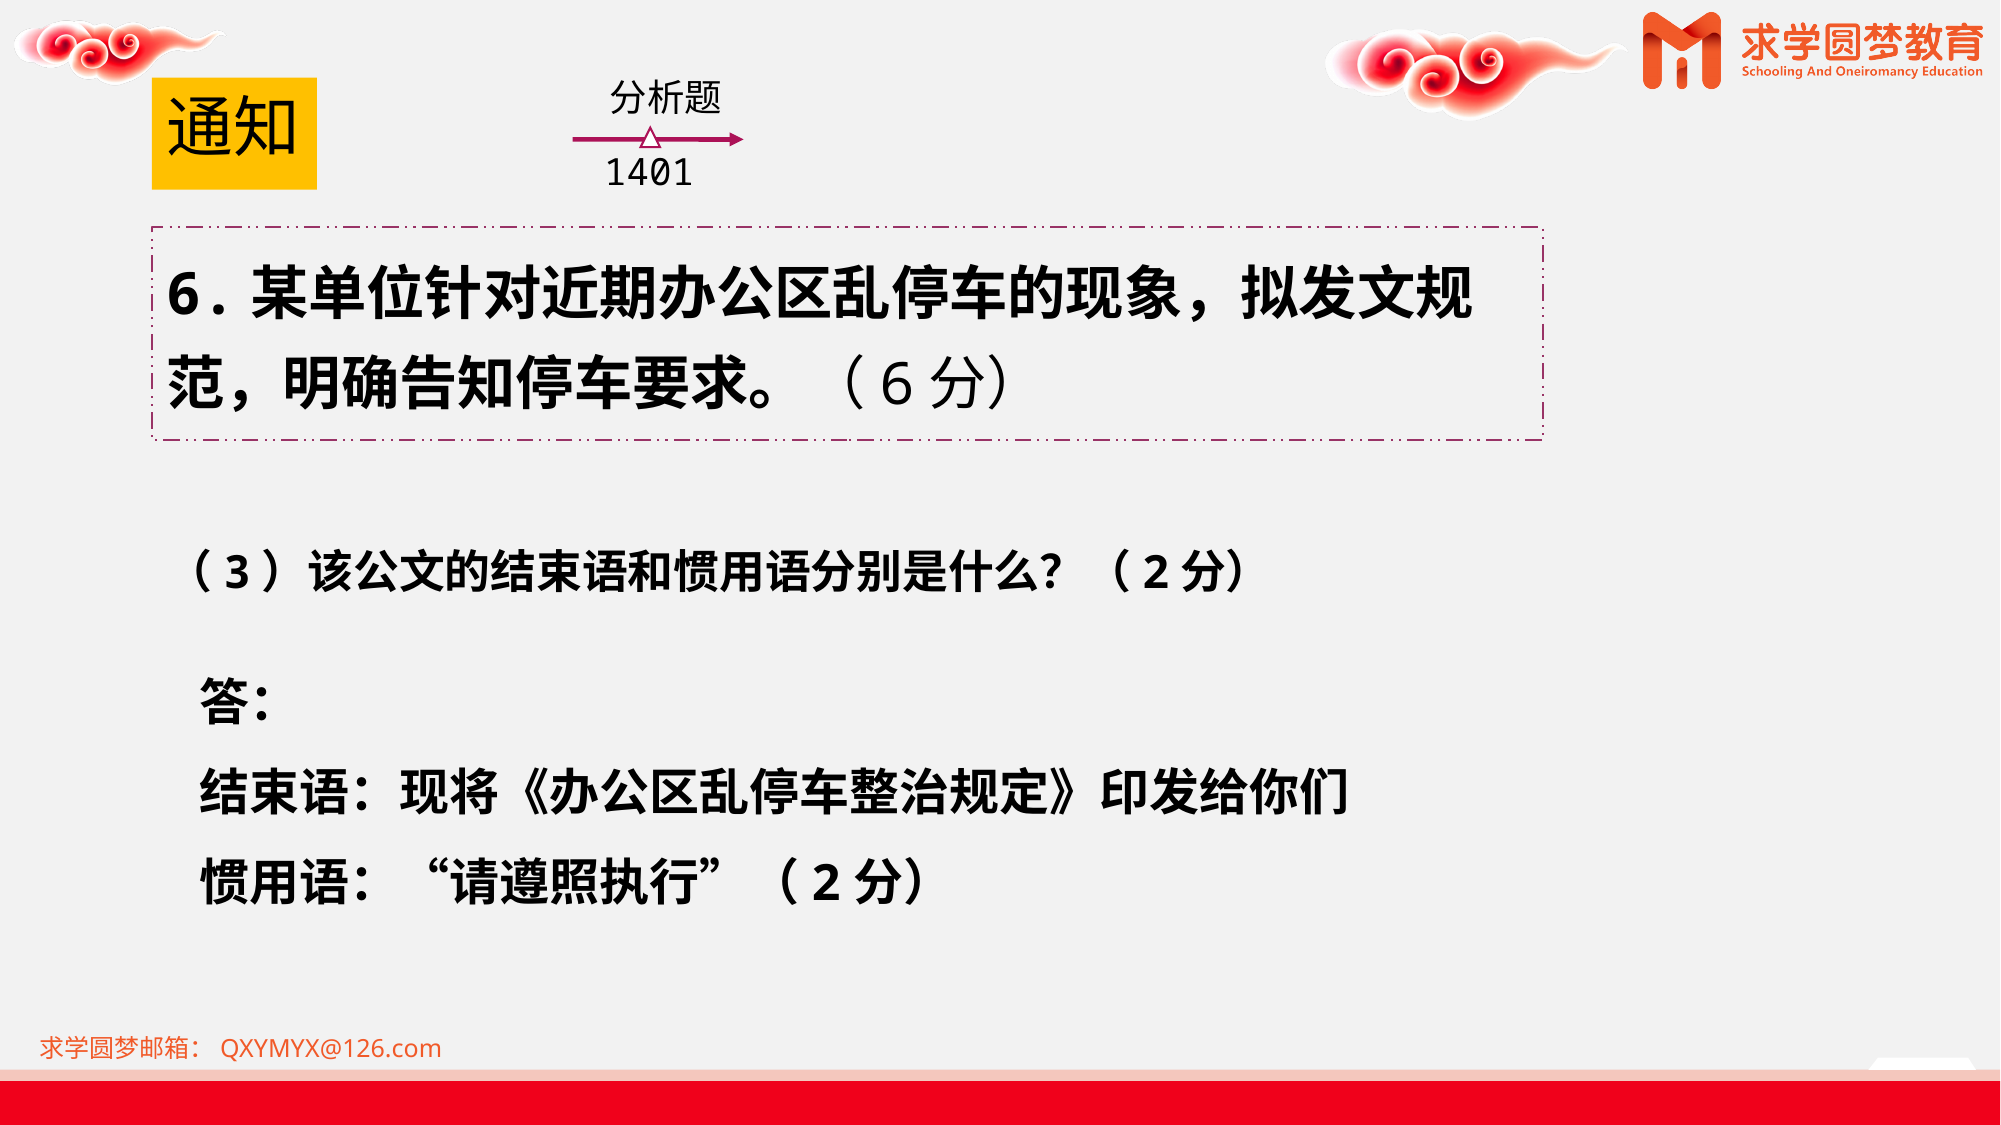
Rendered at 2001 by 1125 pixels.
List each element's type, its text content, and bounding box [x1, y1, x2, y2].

text_box 答： 结束语：现将《办公区乱停车整治规定》印发给你们 惯用语：“请遵照执行”（2分） [184, 633, 1649, 918]
picture [0, 0, 248, 95]
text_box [572, 66, 744, 201]
picture [1304, 0, 2000, 134]
title 通知 [151, 77, 317, 190]
list 6.某单位针对近期办公区乱停车的现象，拟发文规范，明确告知停车要求。（6分） [151, 227, 1543, 440]
text_box （3）该公文的结束语和惯用语分别是什么？（2分） [151, 518, 1550, 606]
